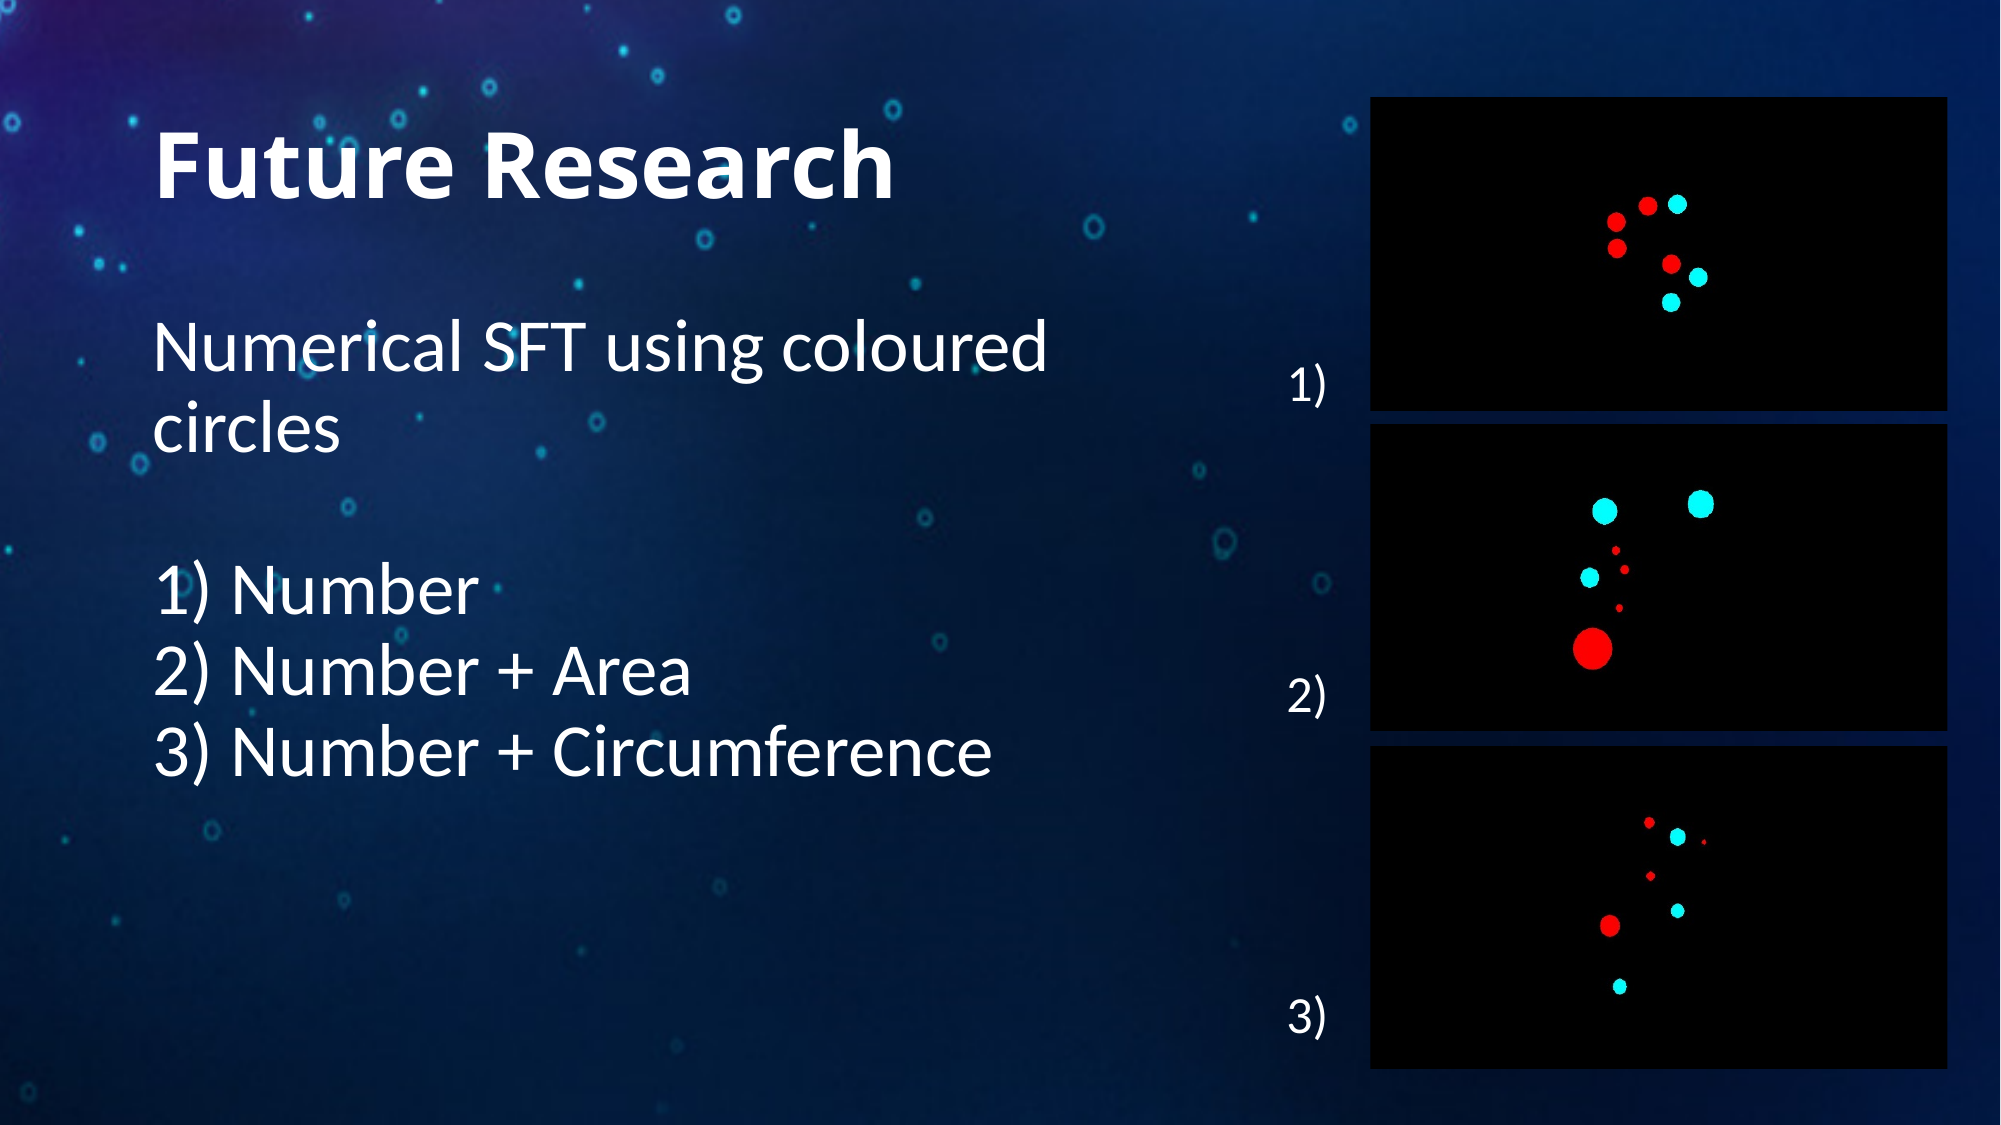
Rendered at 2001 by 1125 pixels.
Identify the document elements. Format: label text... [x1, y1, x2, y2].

title Future Research [137, 59, 1863, 278]
picture [0, 0, 2001, 1125]
text_box 1) [1271, 342, 1344, 420]
text_box 3) [1271, 974, 1344, 1052]
list Numerical SFT using coloured circles 1) Number 2) Number + Area 3) Number + Circumference [137, 299, 1863, 1036]
text_box 2) [1271, 652, 1344, 730]
